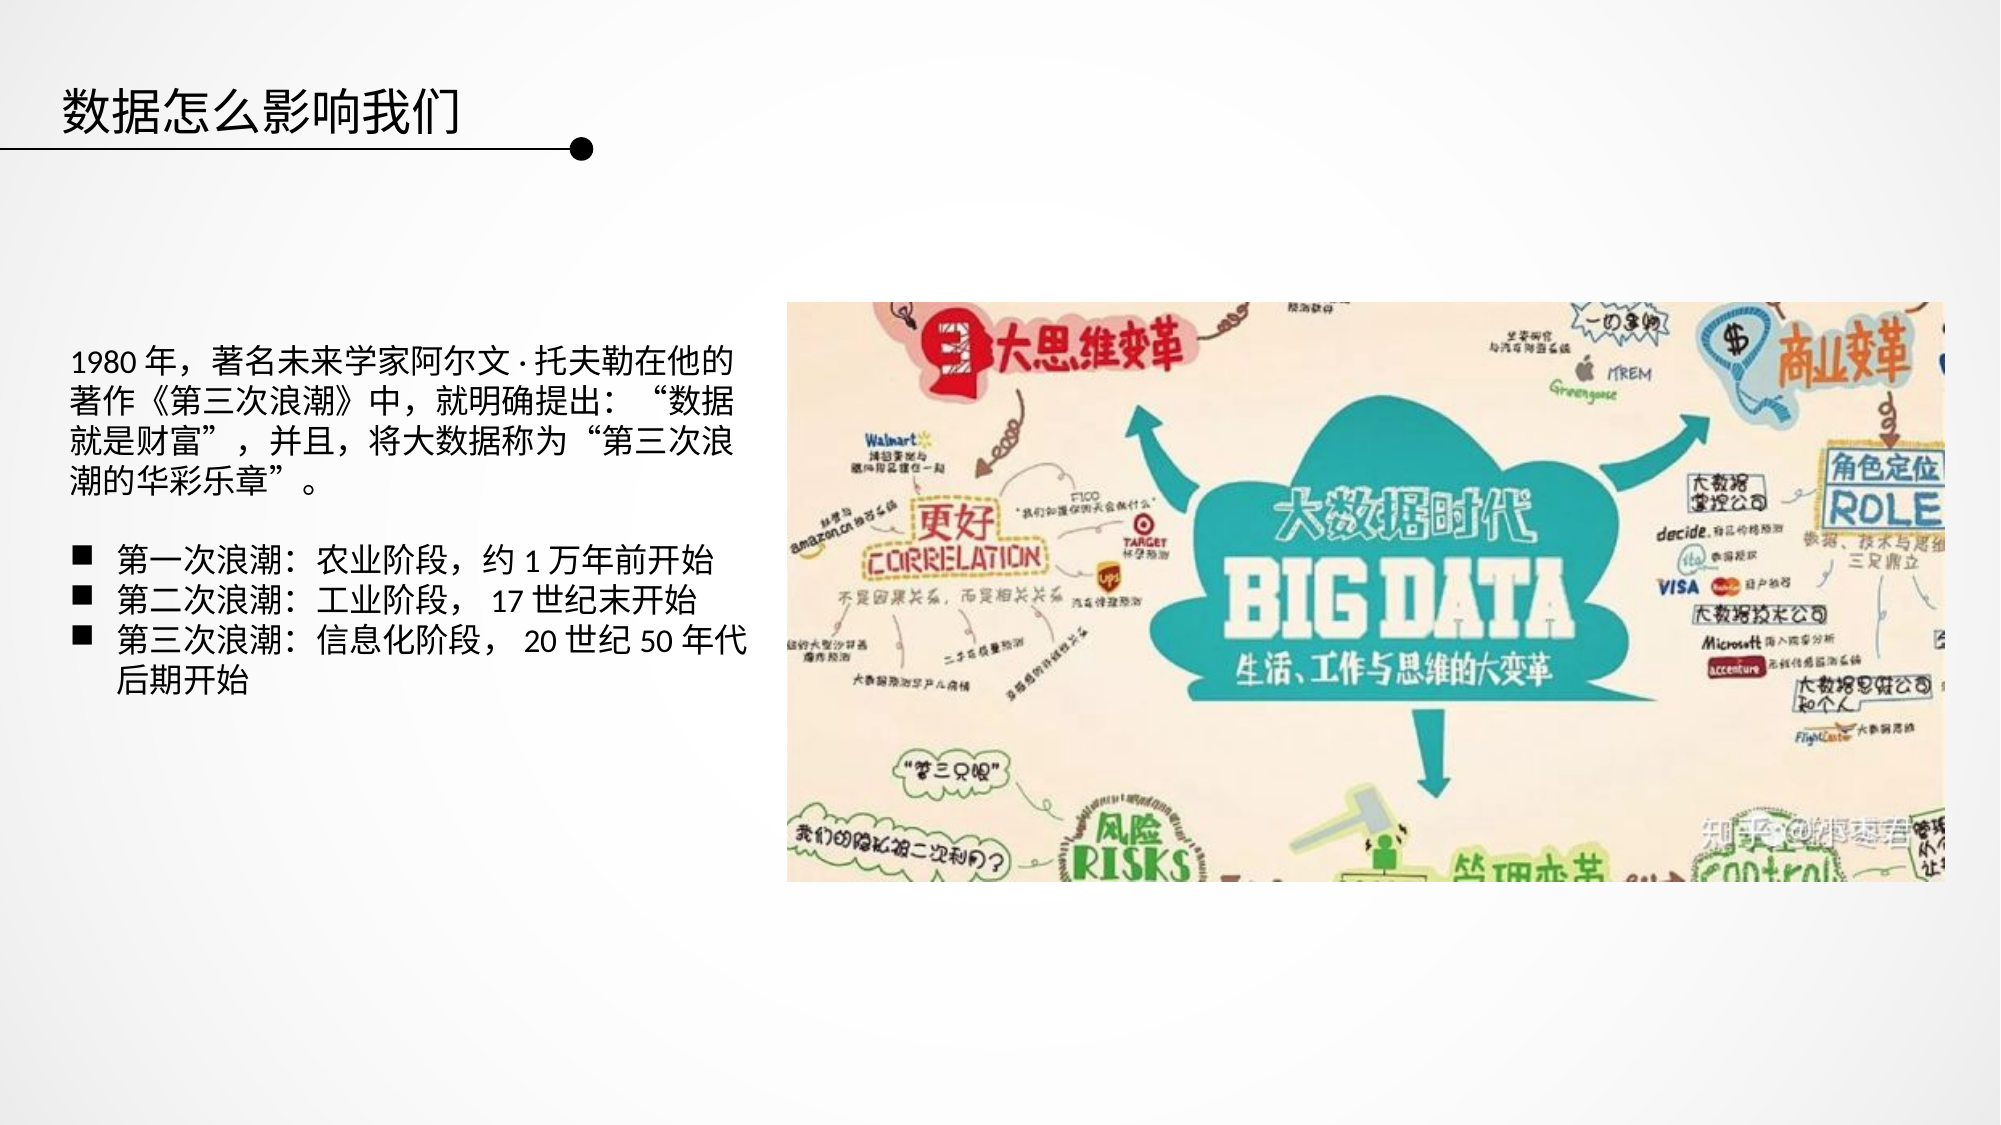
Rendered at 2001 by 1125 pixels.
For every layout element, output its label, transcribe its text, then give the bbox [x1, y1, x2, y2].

text_box 数据怎么影响我们 [46, 73, 566, 148]
text_box 1980年，著名未来学家阿尔文·托夫勒在他的著作《第三次浪潮》中，就明确提出：“数据就是财富”，并且，将大数据称为“第三次浪潮的华彩乐章”。 第一次浪潮：农业阶段，约1万年前开始 第二次浪潮：工业阶段，17世纪末开始 第三次浪潮：信息化阶段，20世纪50年代后期开始 [54, 302, 777, 707]
picture [787, 302, 1946, 882]
text_box [567, 135, 596, 163]
